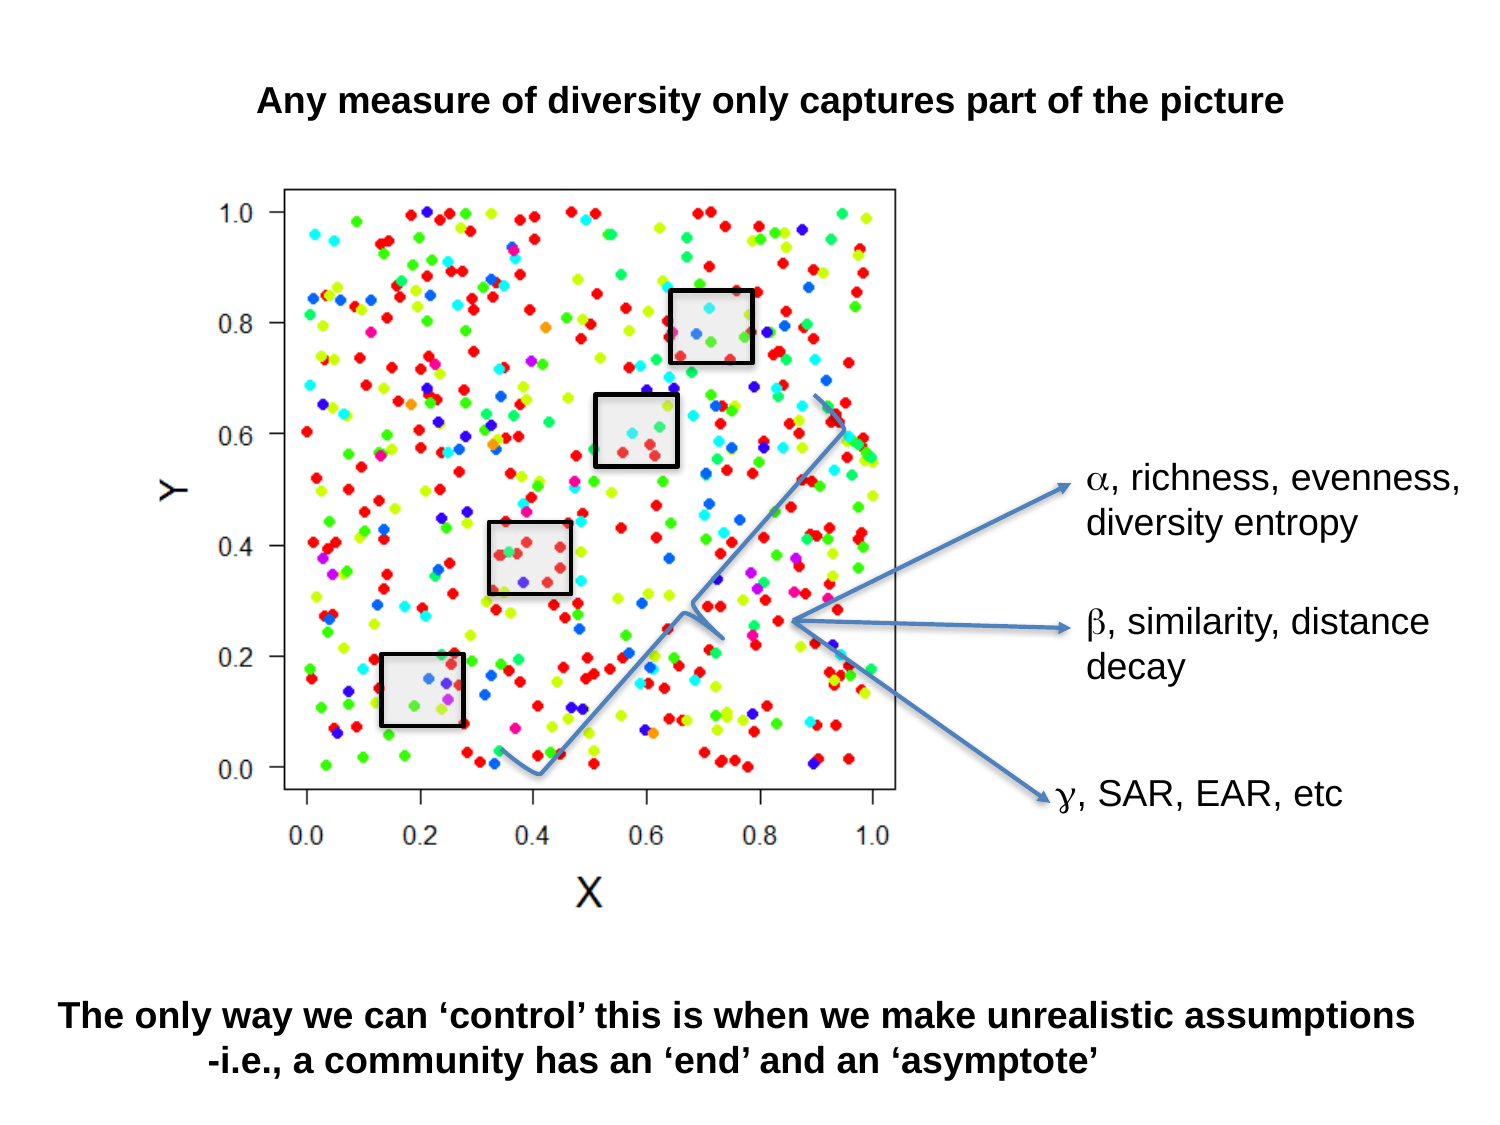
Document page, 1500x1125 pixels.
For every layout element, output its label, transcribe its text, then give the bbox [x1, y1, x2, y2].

text_box Any measure of diversity only captures part of the picture [241, 68, 1301, 129]
text_box b, similarity, distance decay [1071, 589, 1500, 694]
text_box a, richness, evenness, diversity entropy [1071, 445, 1500, 551]
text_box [1052, 620, 1072, 629]
text_box The only way we can ‘control’ this is when we make unrealistic assumptions -i.e., a community has an ‘end’ and an ‘asymptote’ [42, 983, 1432, 1089]
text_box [792, 482, 1072, 619]
picture [159, 170, 922, 946]
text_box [791, 620, 1051, 804]
text_box g, SAR, EAR, etc [1040, 761, 1485, 822]
